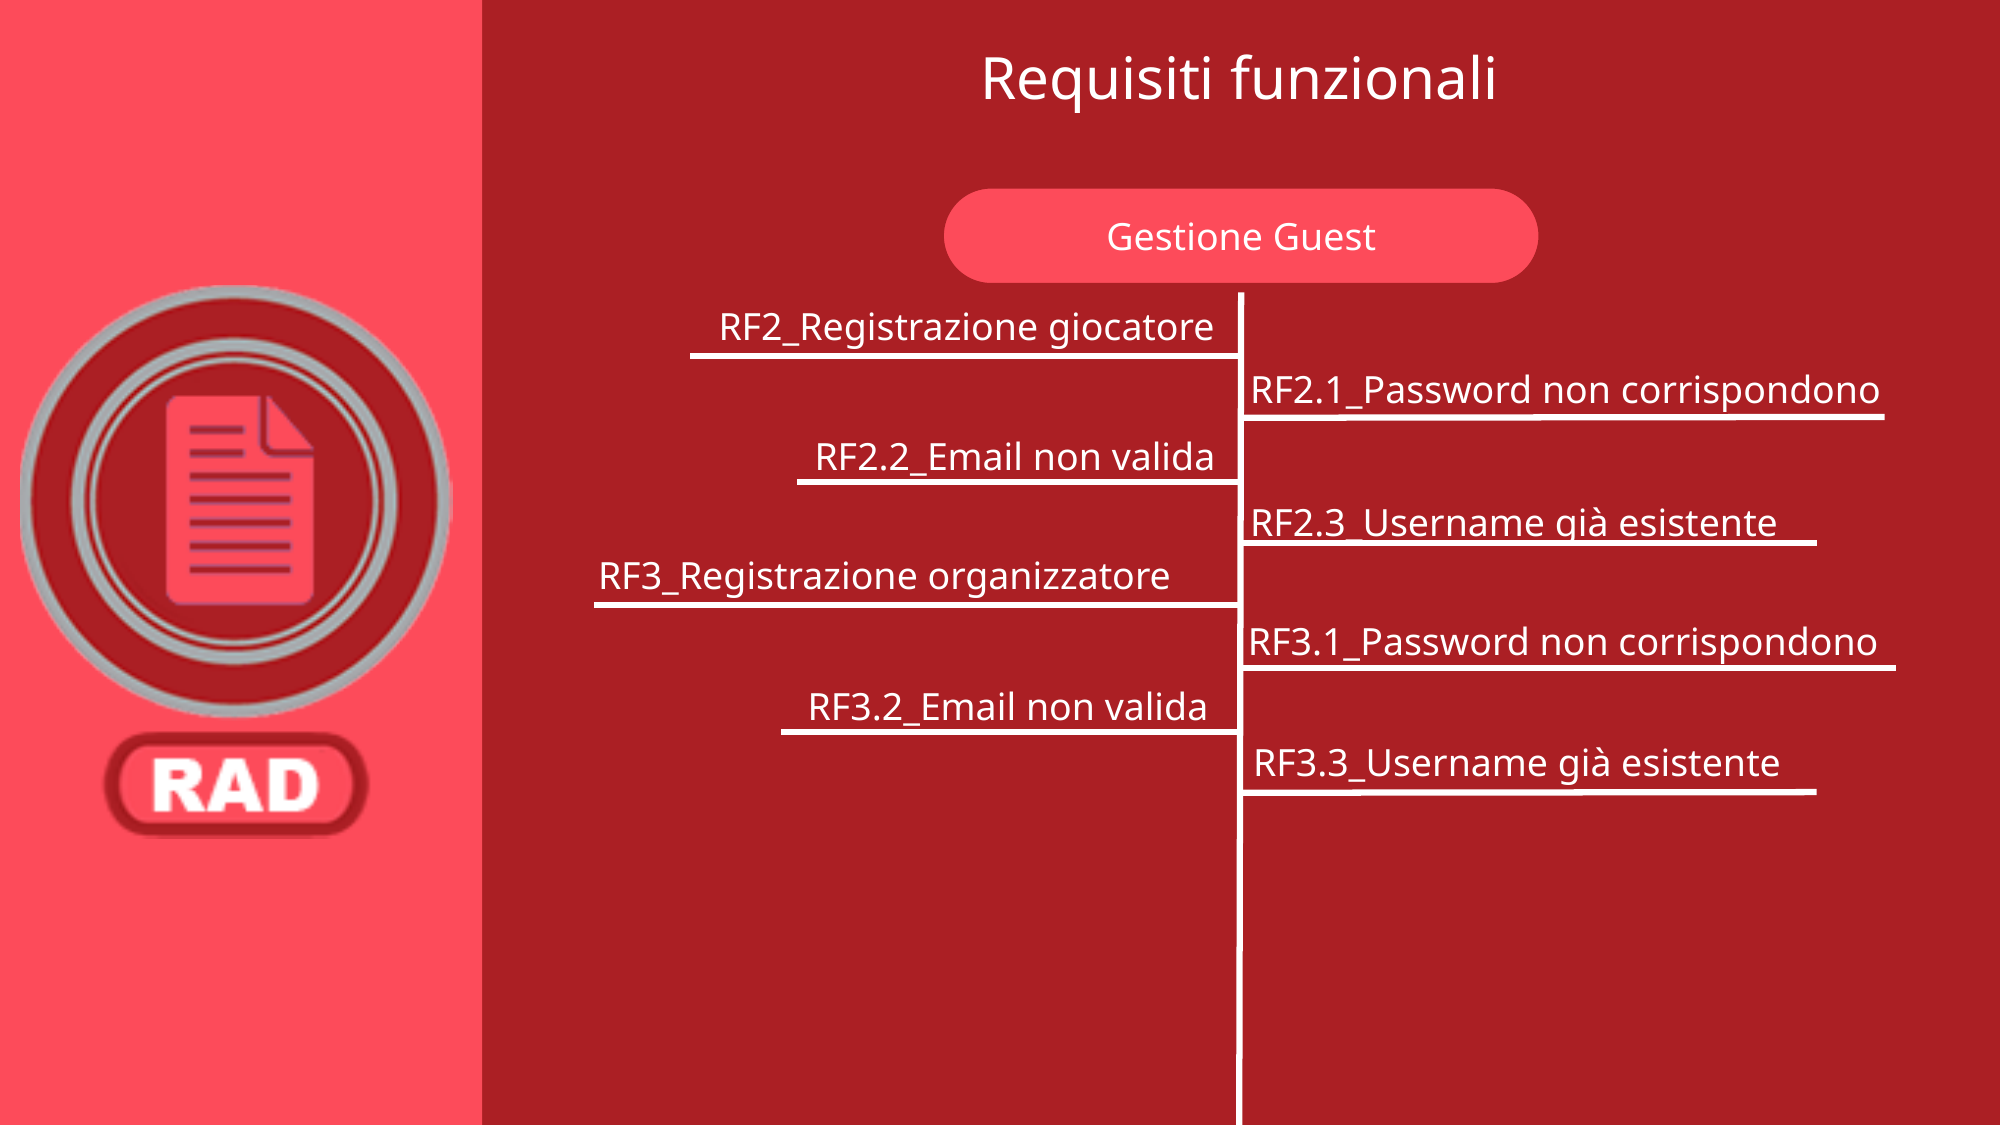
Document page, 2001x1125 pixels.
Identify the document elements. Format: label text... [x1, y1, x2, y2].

text_box Requisiti funzionali [965, 34, 1514, 119]
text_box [583, 183, 1897, 1125]
picture [20, 285, 453, 840]
text_box [0, 0, 483, 1125]
text_box [483, 0, 2000, 1125]
